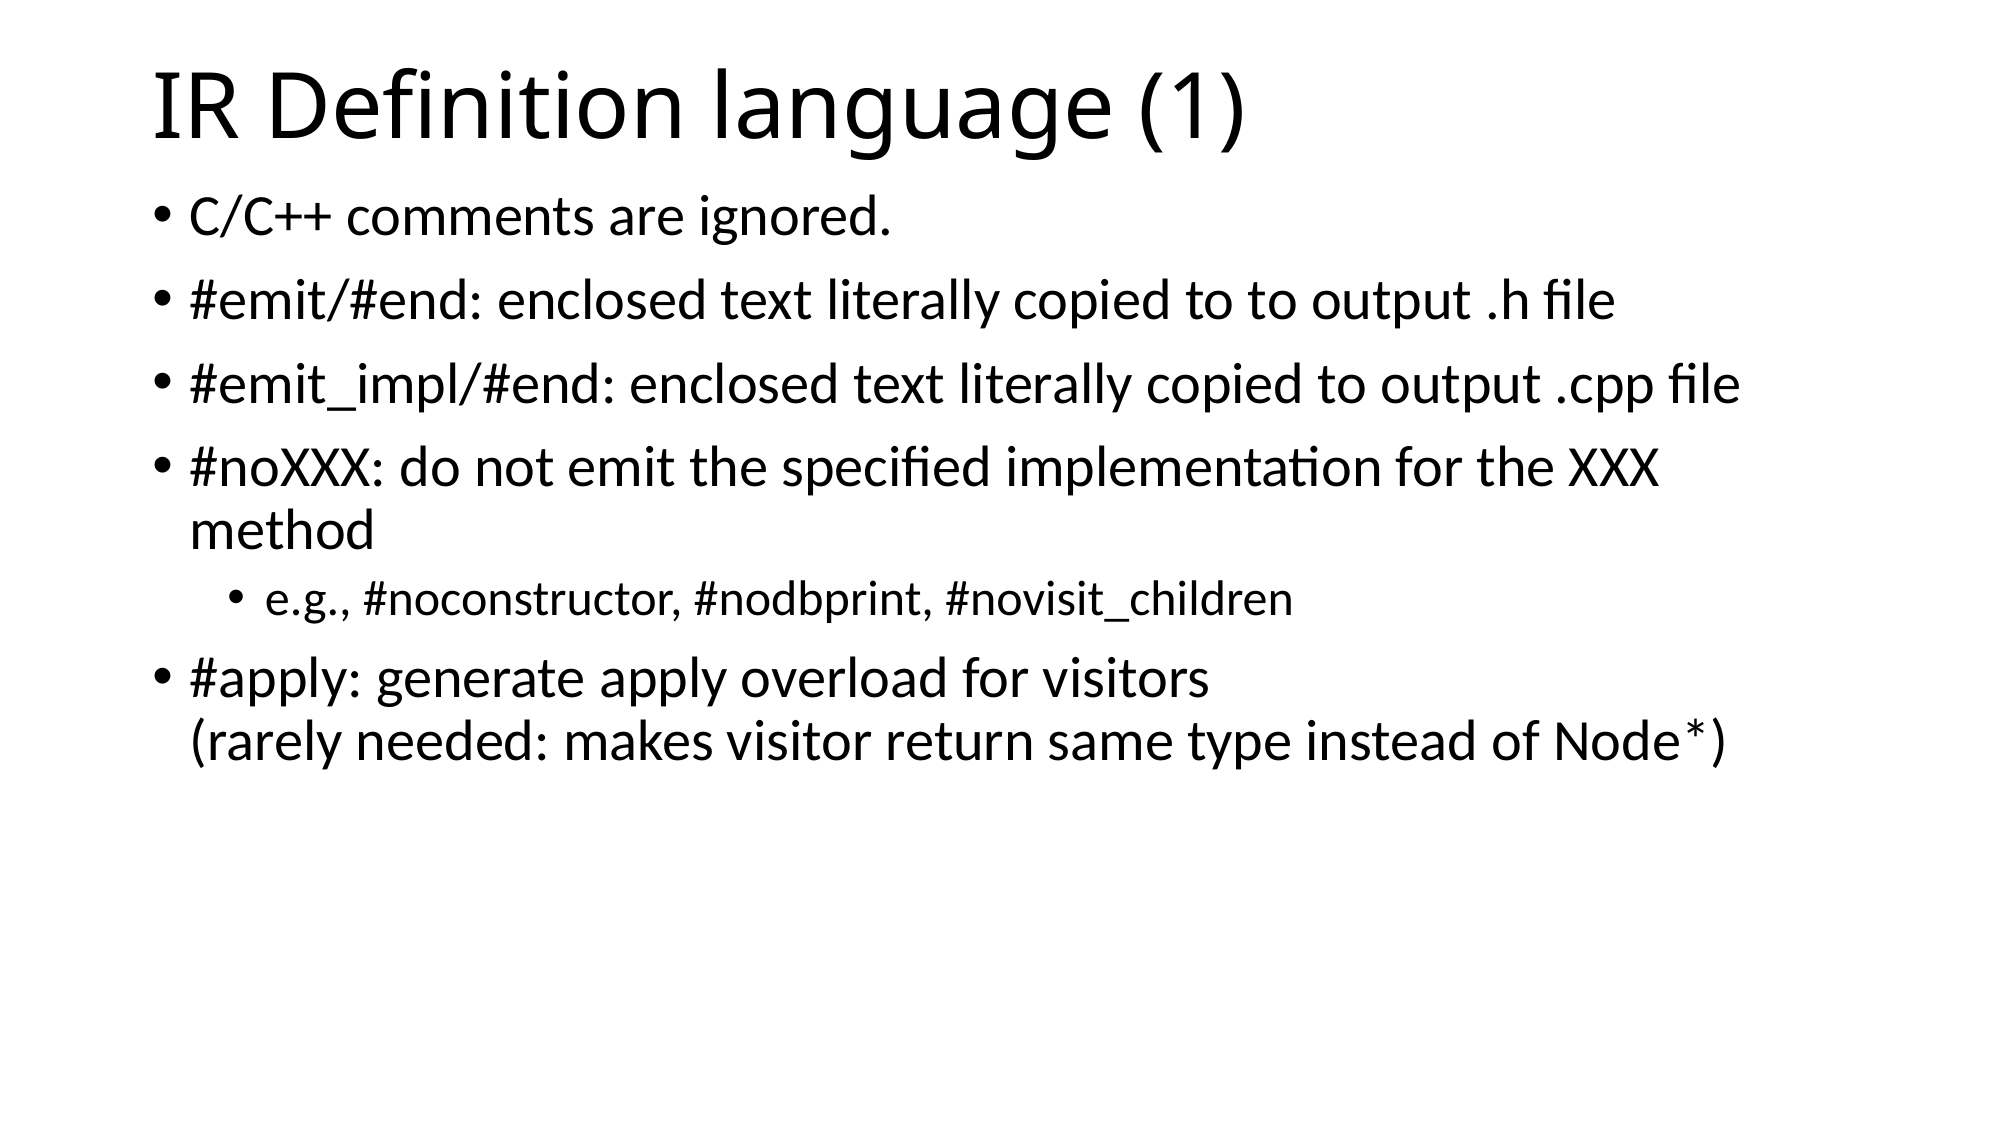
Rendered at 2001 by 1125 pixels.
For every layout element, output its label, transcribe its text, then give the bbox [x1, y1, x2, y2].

title IR Definition language (1) [137, 0, 1863, 177]
list C/C++ comments are ignored. #emit/#end: enclosed text literally copied to to output .h file #emit_impl/#end: enclosed text literally copied to output .cpp file #noXXX: do not emit the specified implementation for the XXX method e.g., #noconstructor, #nodbprint, #novisit_children #apply: generate apply overload for visitors (rarely needed: makes visitor return same type instead of Node*) [137, 177, 1863, 1097]
